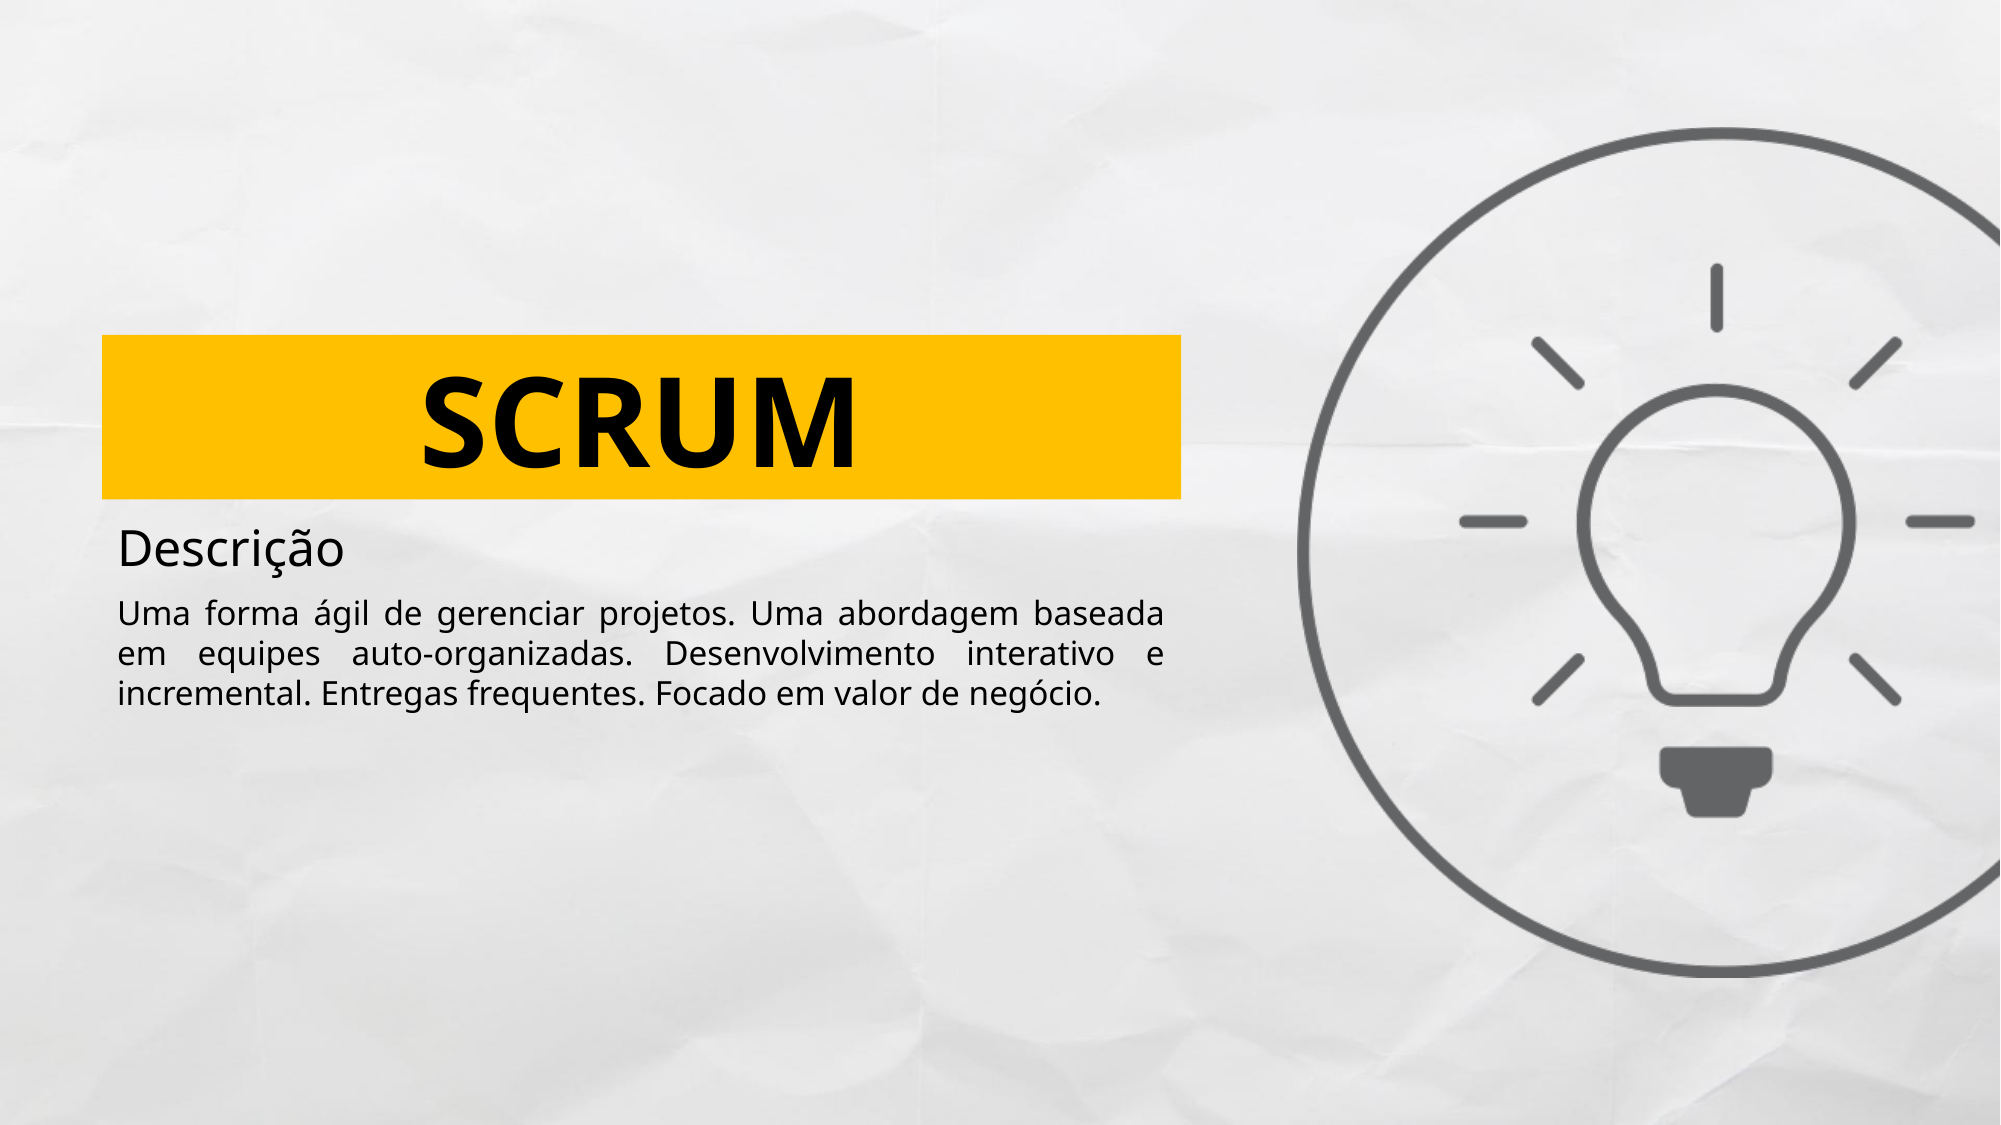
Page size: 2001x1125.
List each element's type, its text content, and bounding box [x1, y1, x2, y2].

picture [0, 0, 2001, 1125]
text_box Descrição [102, 509, 1216, 584]
text_box Uma forma ágil de gerenciar projetos. Uma abordagem baseada em equipes auto-organizadas. Desenvolvimento interativo e incremental. Entregas frequentes. Focado em valor de negócio. [102, 585, 1182, 720]
text_box SCRUM [102, 334, 1182, 500]
